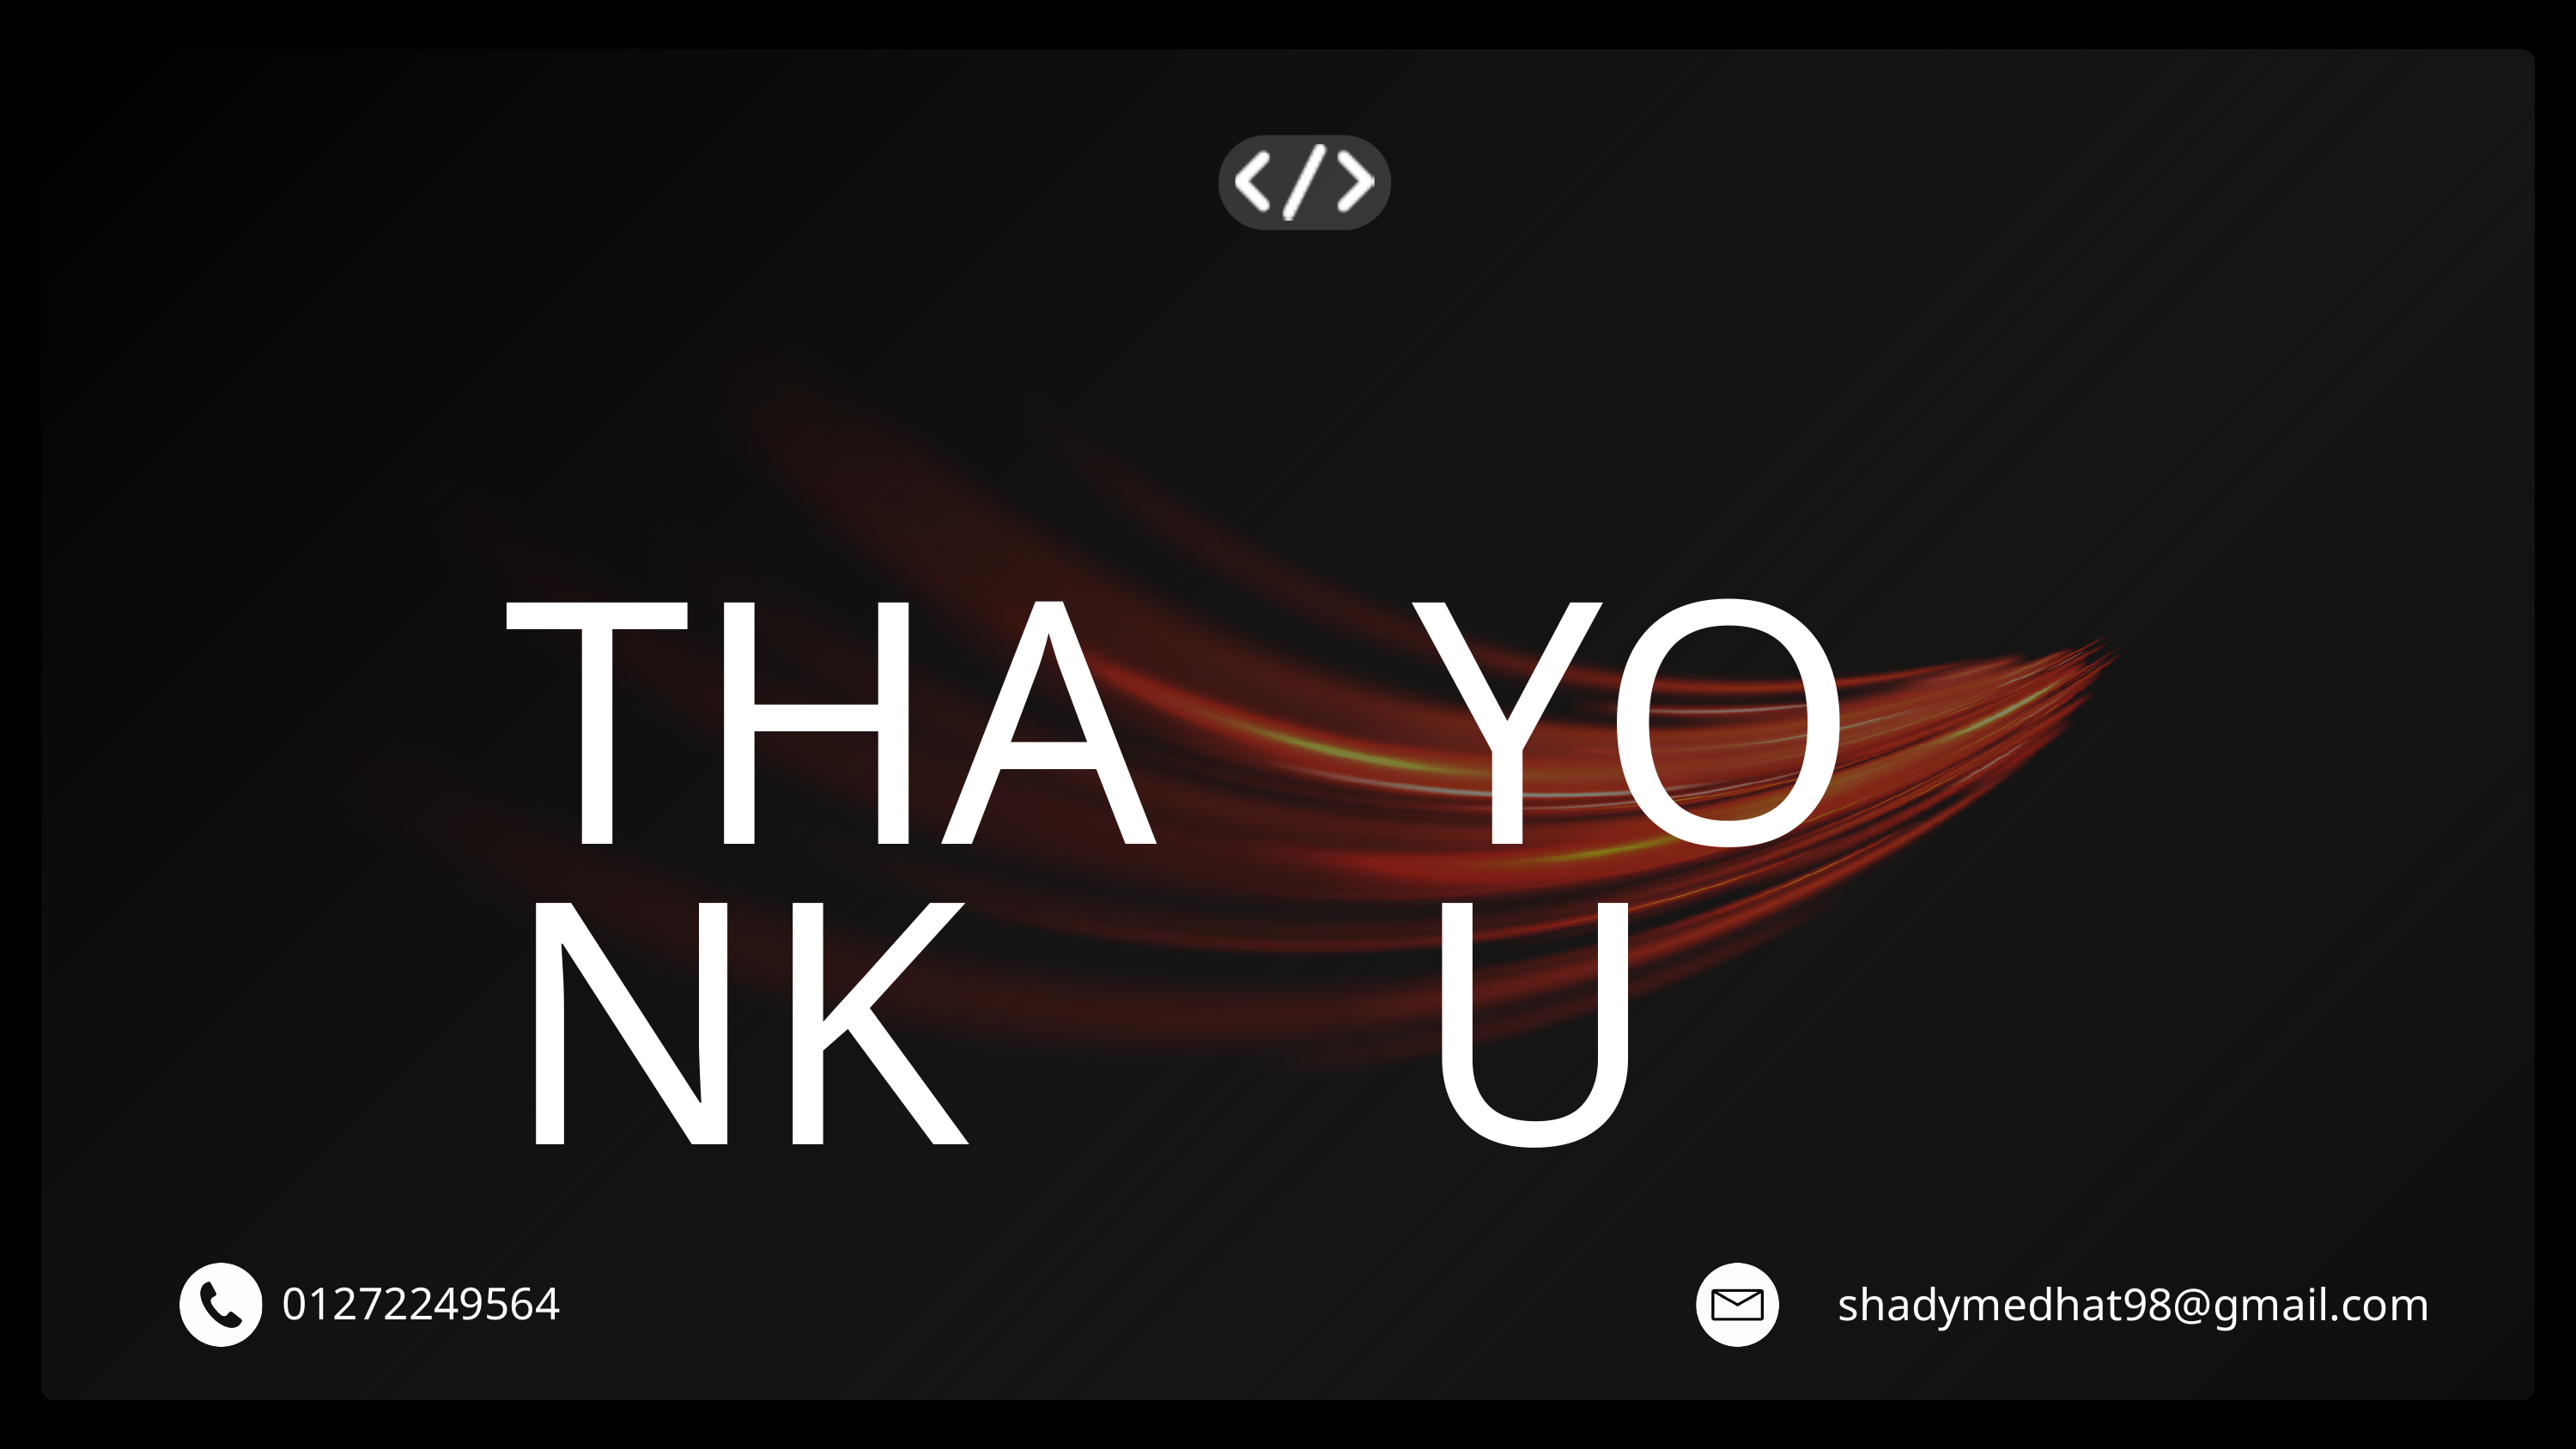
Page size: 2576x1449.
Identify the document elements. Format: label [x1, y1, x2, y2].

text_box [41, 49, 2535, 1400]
text_box [0, 0, 2576, 1449]
